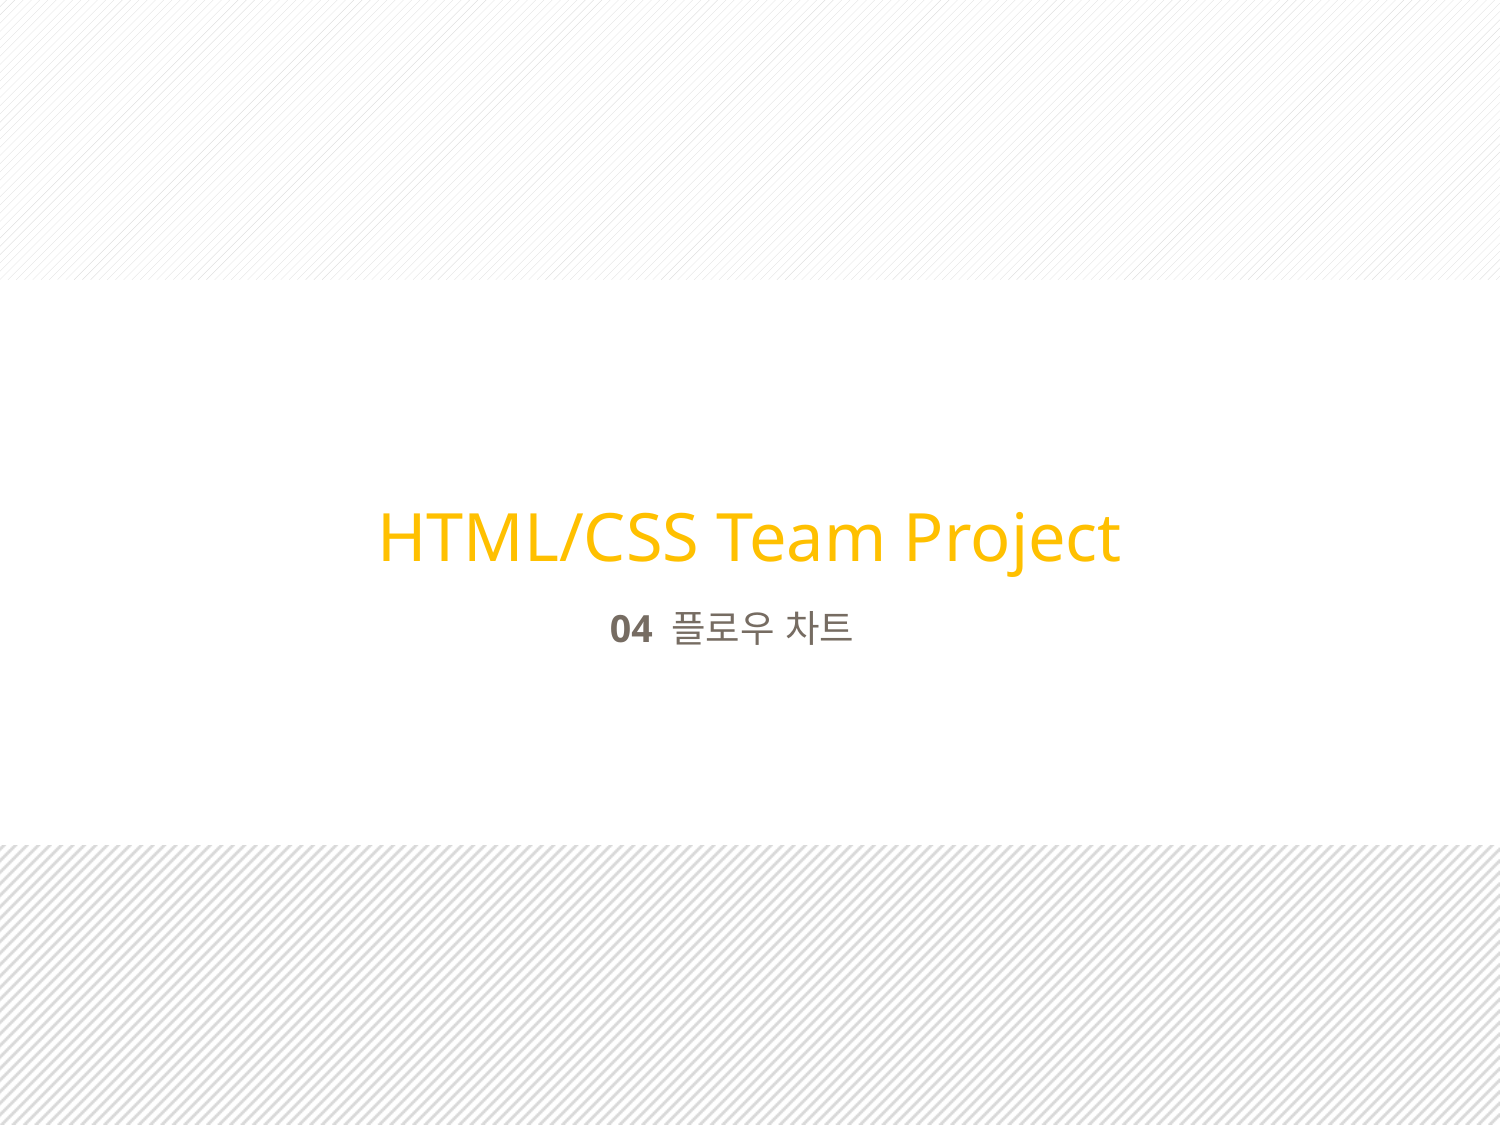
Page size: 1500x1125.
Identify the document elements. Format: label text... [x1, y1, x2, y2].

picture [0, 845, 1500, 1125]
text_box HTML/CSS Team Project [362, 487, 1138, 683]
text_box 04 플로우 차트 [594, 597, 870, 658]
